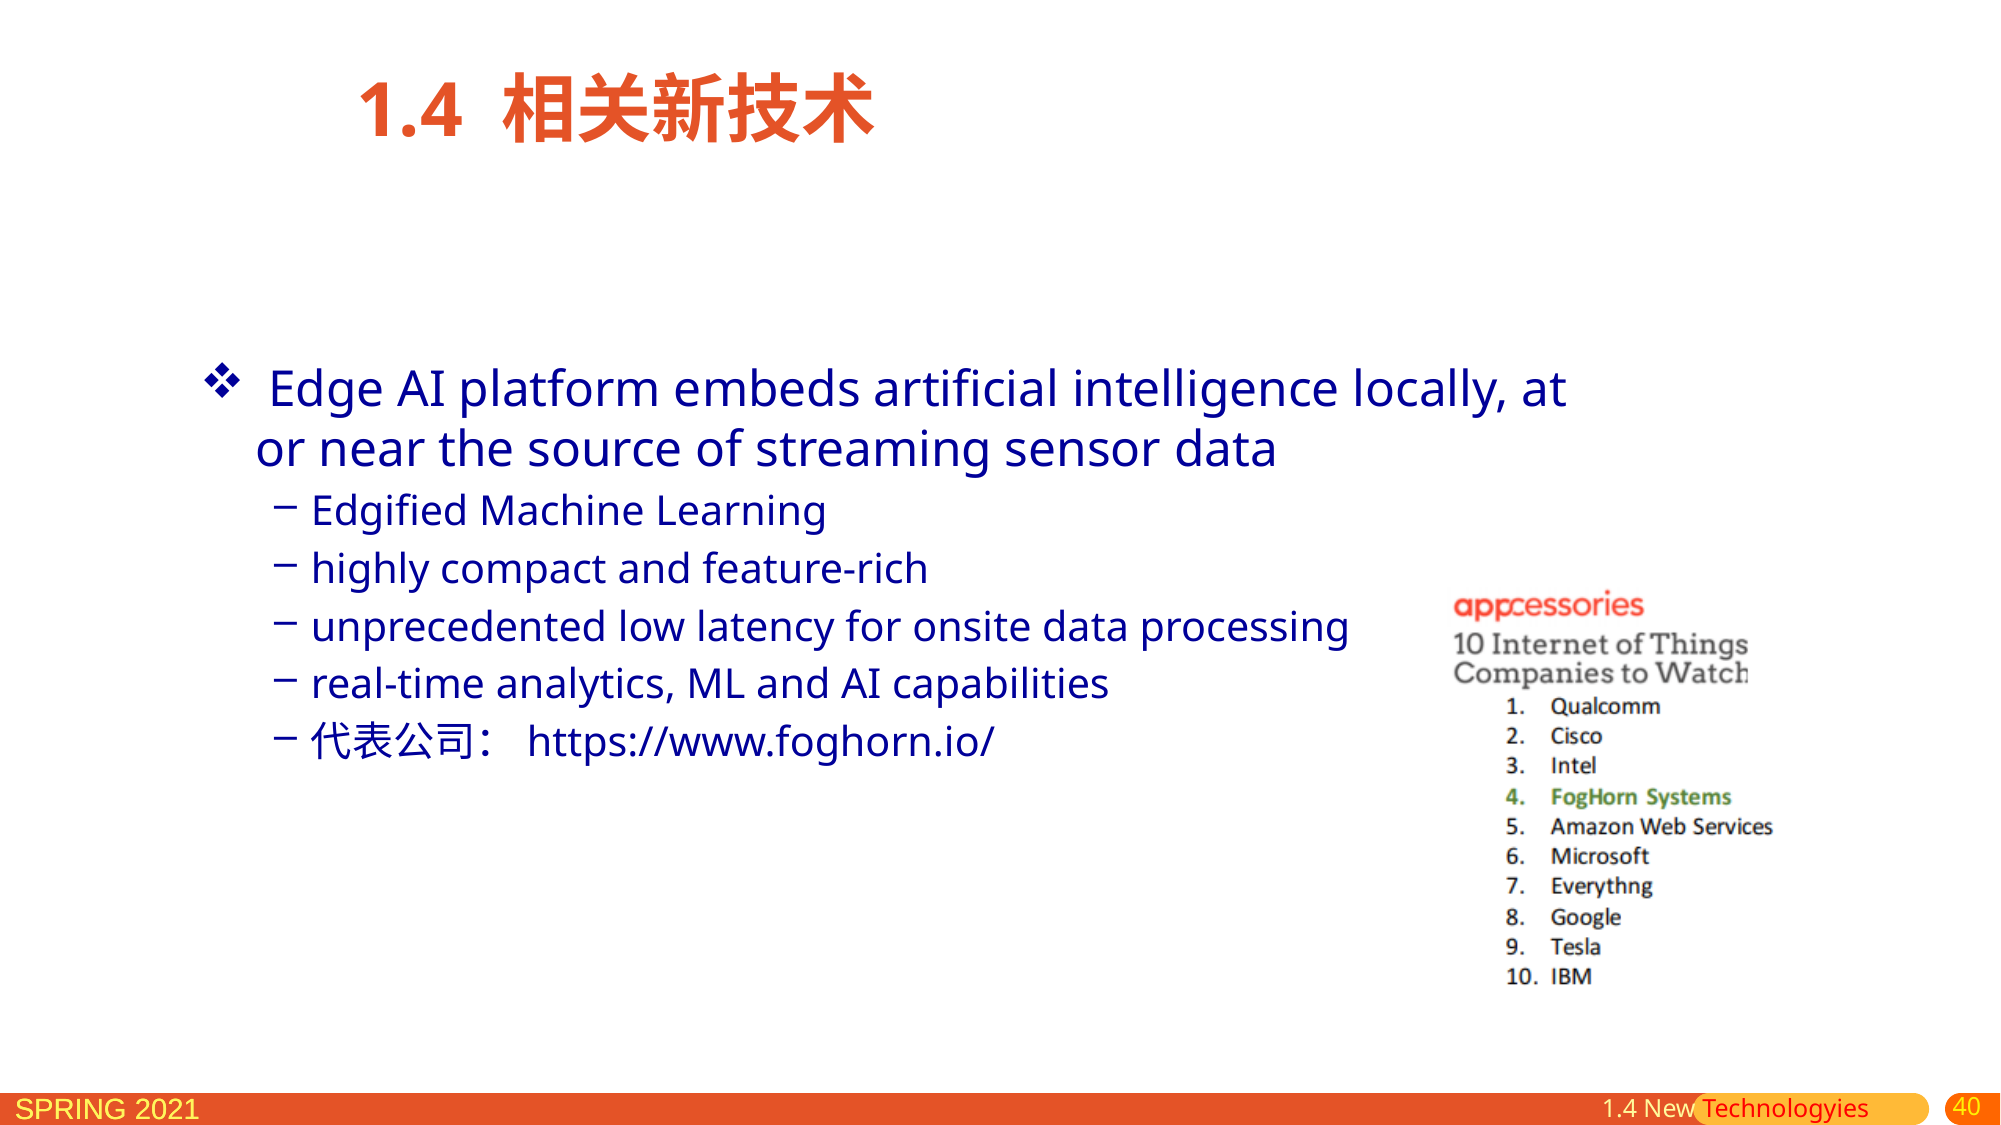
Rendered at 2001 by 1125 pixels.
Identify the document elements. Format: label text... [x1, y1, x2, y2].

title 1.4 相关新技术 [184, 29, 1048, 184]
picture [1436, 585, 1781, 998]
footer 1.4 New Technologyies [1586, 1094, 1930, 1122]
slide_number 40 [1608, 1097, 1997, 1125]
text_box Edge AI platform embeds artificial intelligence locally, at or near the source of streaming sensor data Edgified Machine Learning highly compact and feature-rich unprecedented low latency for onsite data processing real-time analytics, ML and AI capabilities 代表公司：https://www.foghorn.io/ [184, 349, 1615, 776]
